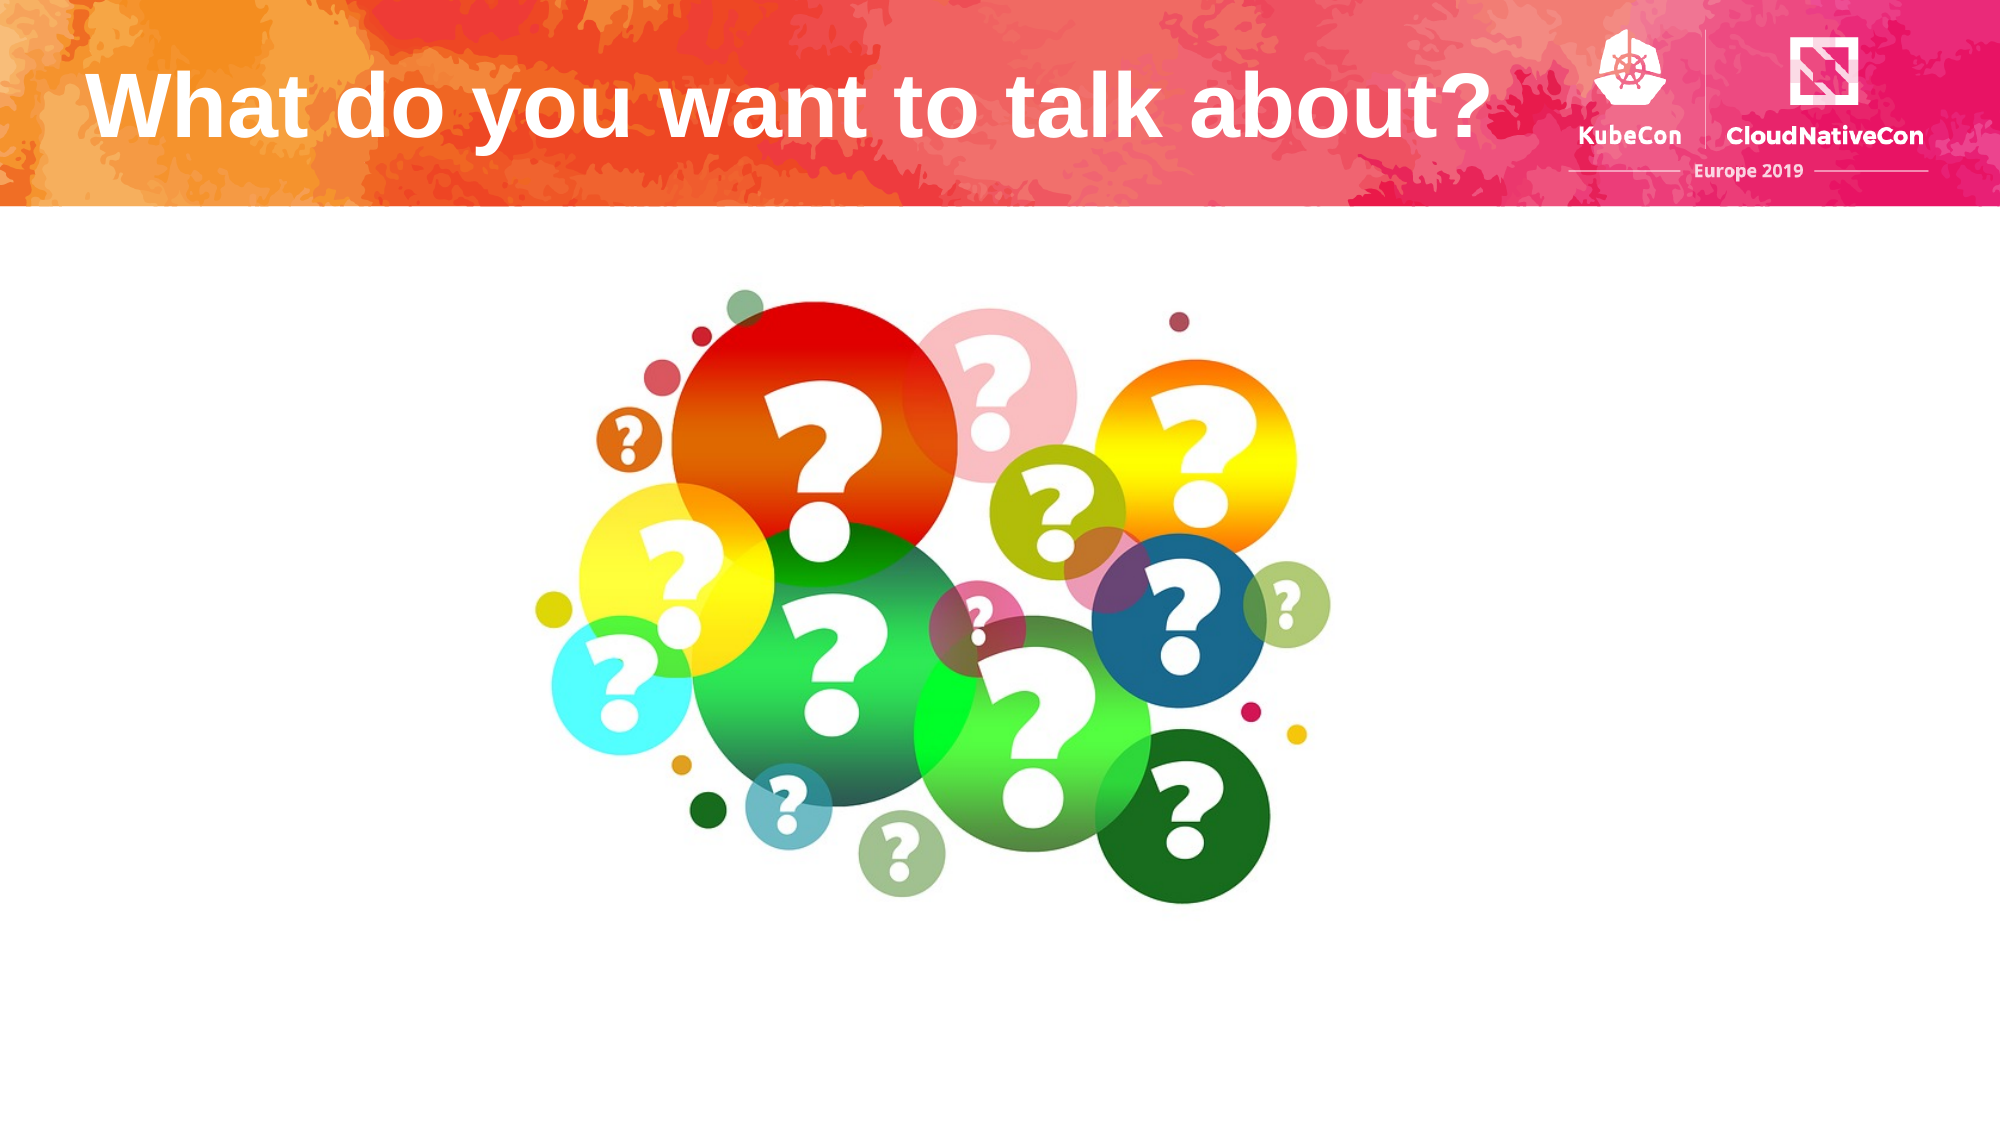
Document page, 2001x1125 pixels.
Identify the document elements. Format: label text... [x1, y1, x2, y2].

title What do you want to talk about? [70, 0, 1796, 217]
picture [0, 0, 2000, 1125]
